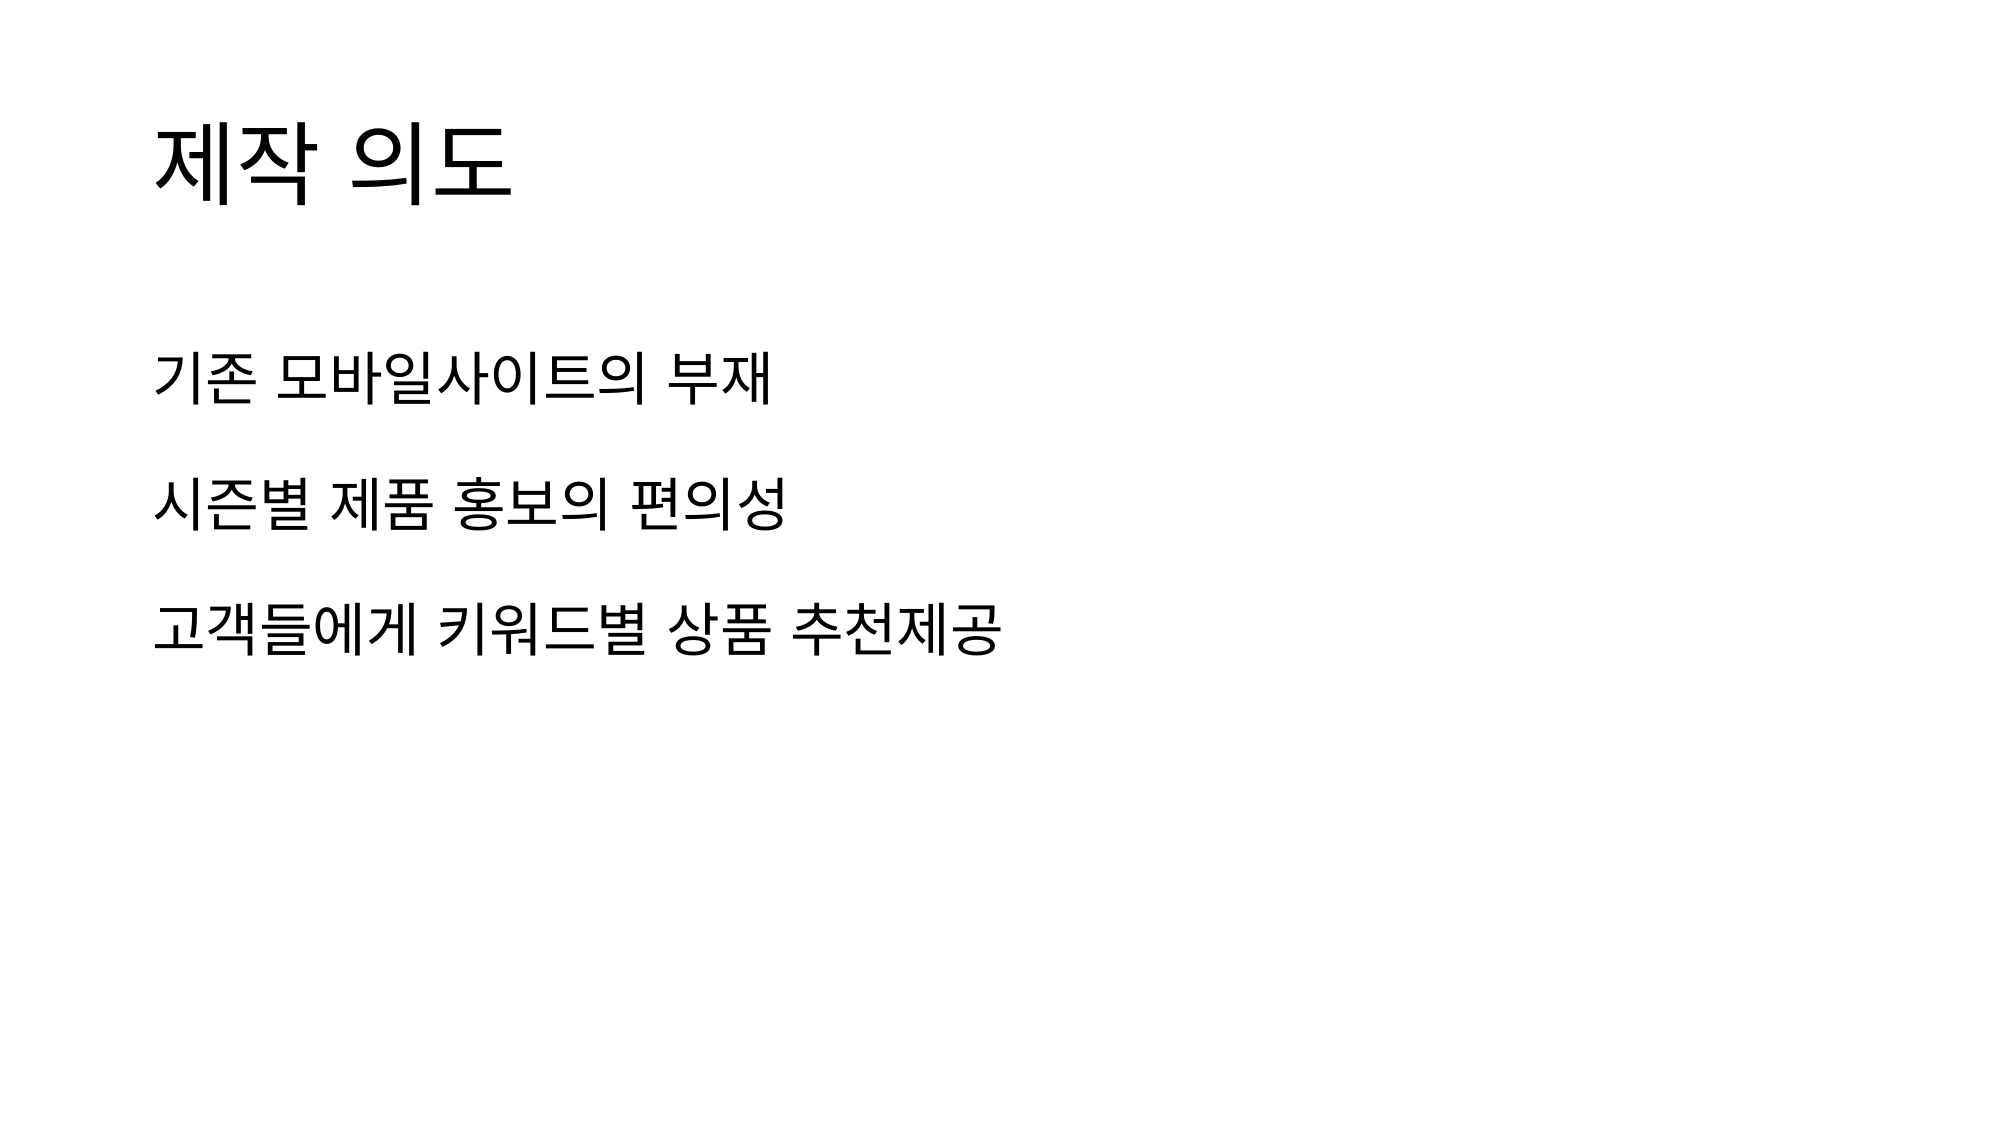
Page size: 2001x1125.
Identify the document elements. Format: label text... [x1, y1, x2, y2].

title 제작 의도 [137, 59, 1863, 278]
list 기존 모바일사이트의 부재 시즌별 제품 홍보의 편의성 고객들에게 키워드별 상품 추천제공 [137, 299, 1863, 1014]
